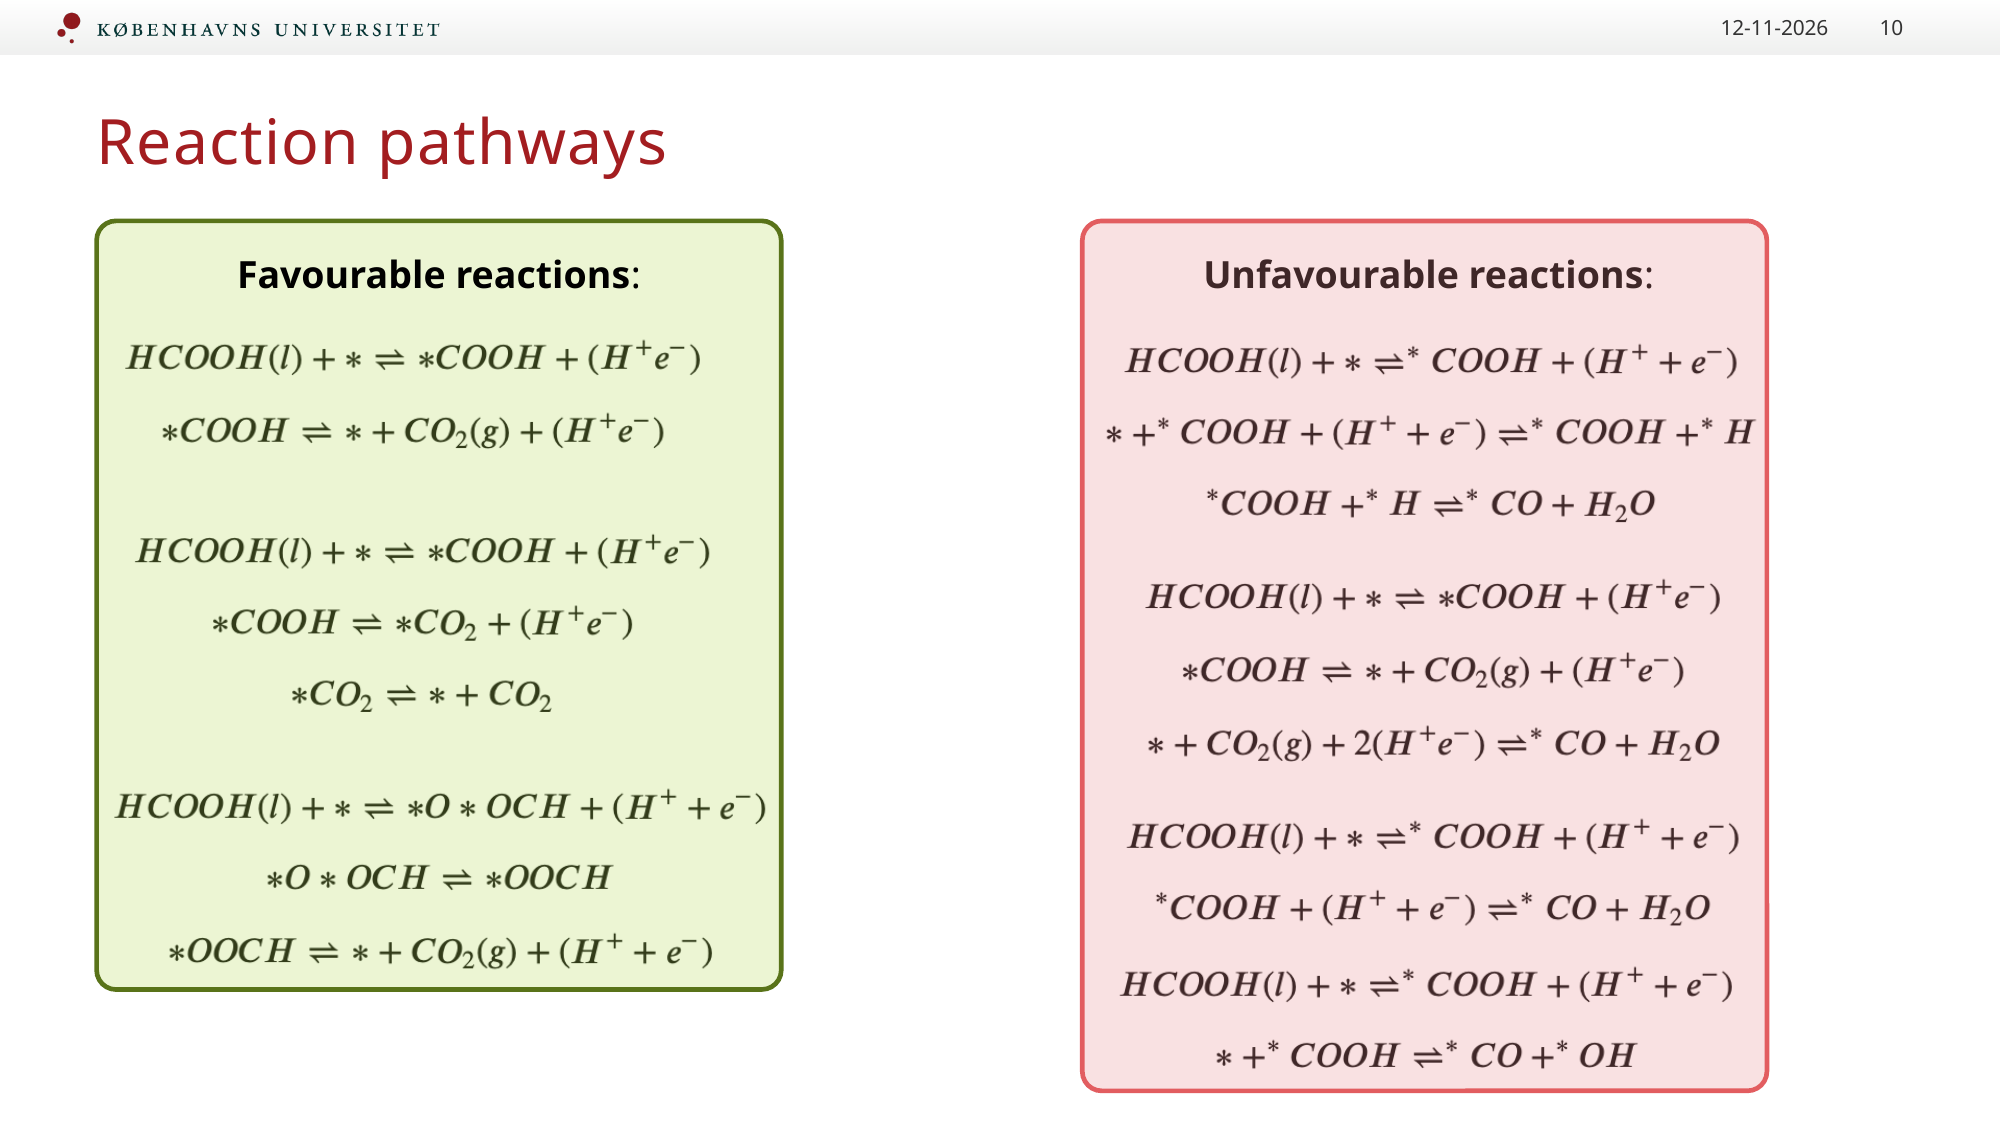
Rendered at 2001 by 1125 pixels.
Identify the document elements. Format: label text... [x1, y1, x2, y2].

picture [1100, 955, 1758, 1091]
picture [82, 776, 808, 984]
text_box Favourable reactions: [222, 243, 656, 304]
picture [1085, 562, 1773, 786]
picture [91, 15, 476, 42]
text_box [1081, 219, 1768, 327]
picture [87, 514, 752, 734]
title Reaction pathways [96, 101, 1904, 244]
slide_number 10 [1840, 14, 1904, 43]
picture [96, 325, 726, 471]
text_box [101, 984, 777, 991]
picture [1062, 327, 1796, 541]
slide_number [1694, 14, 1829, 43]
text_box [1081, 541, 1768, 1092]
text_box [95, 219, 783, 776]
picture [1108, 807, 1750, 937]
